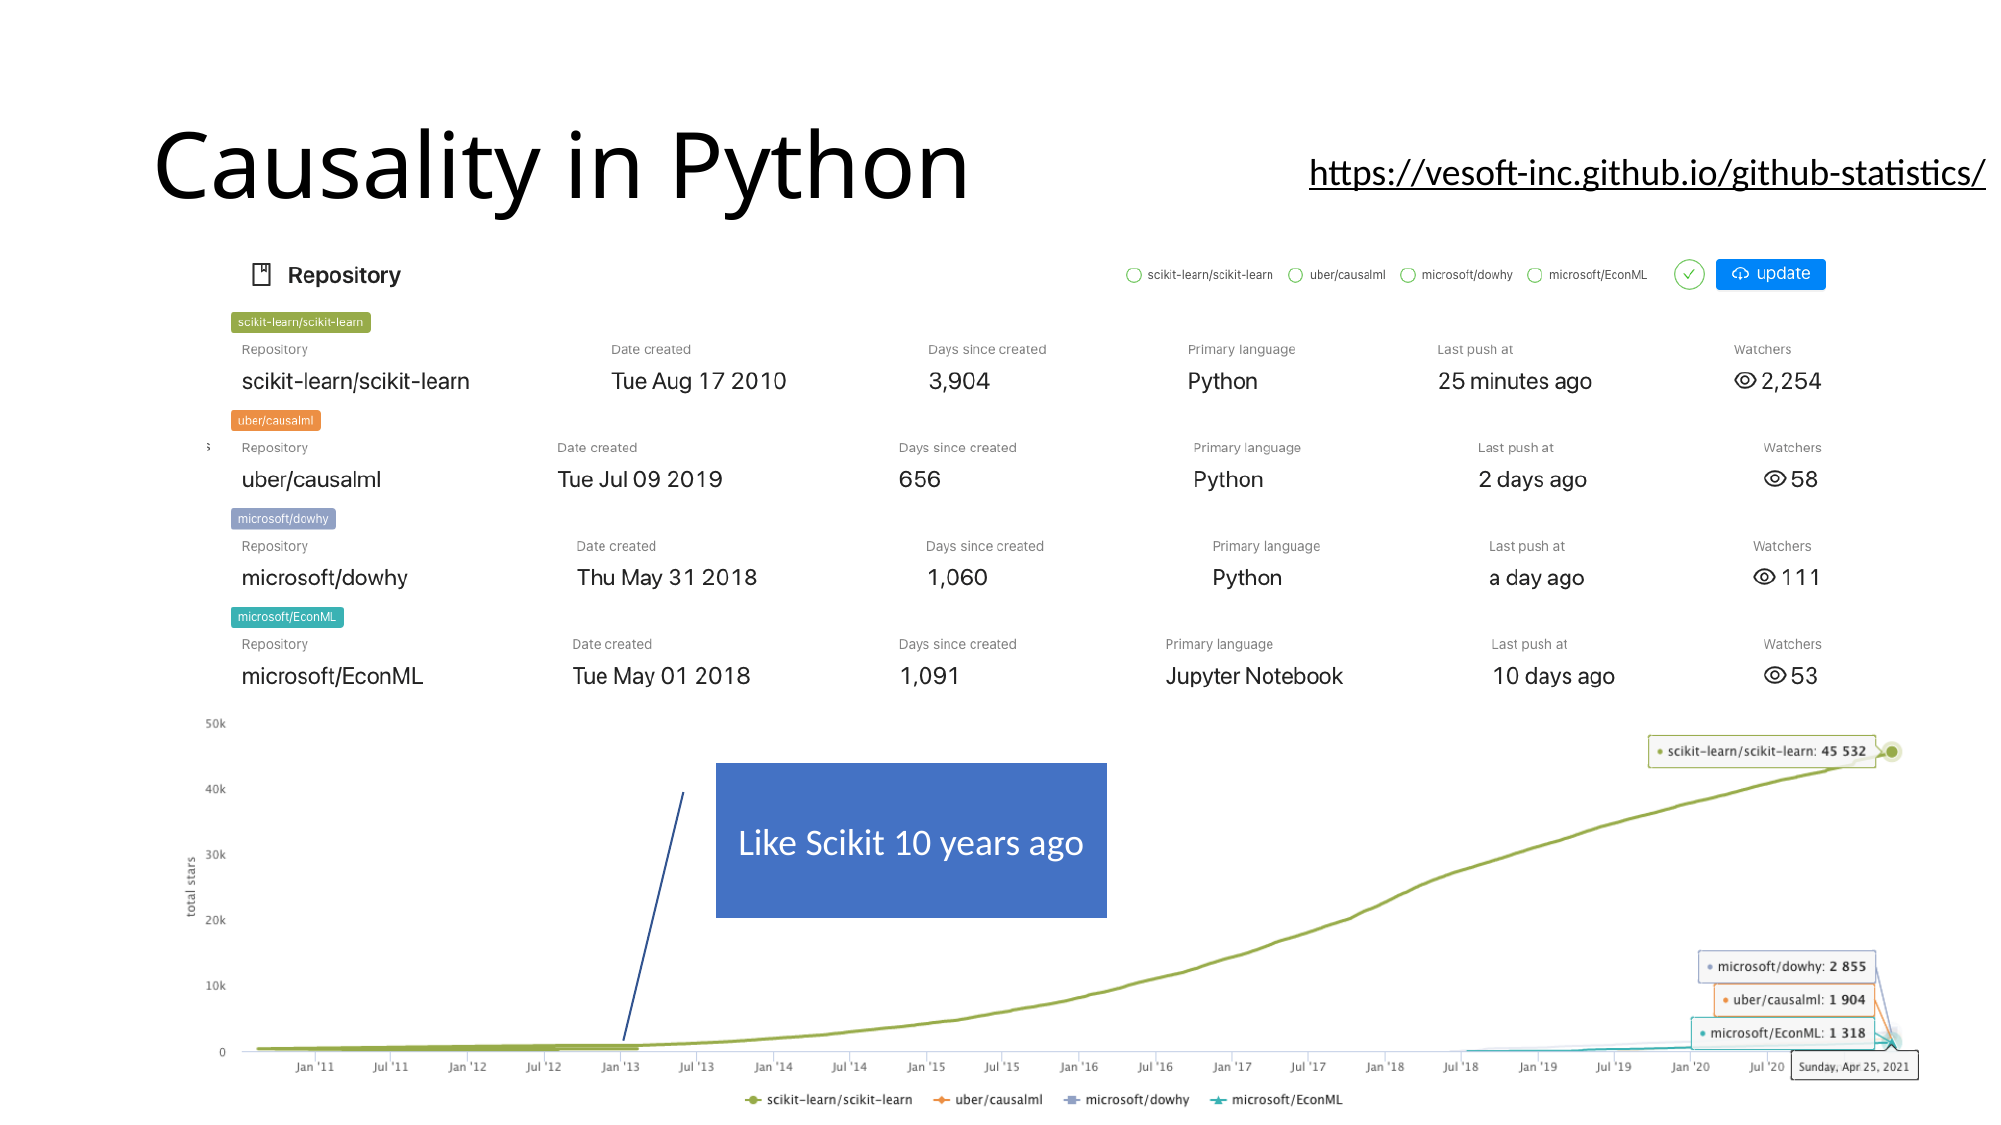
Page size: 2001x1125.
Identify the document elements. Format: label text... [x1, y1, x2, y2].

text_box https://vesoft-inc.github.io/github-statistics/ [1294, 140, 2000, 201]
title Causality in Python [137, 59, 1863, 278]
picture [120, 242, 1944, 1125]
